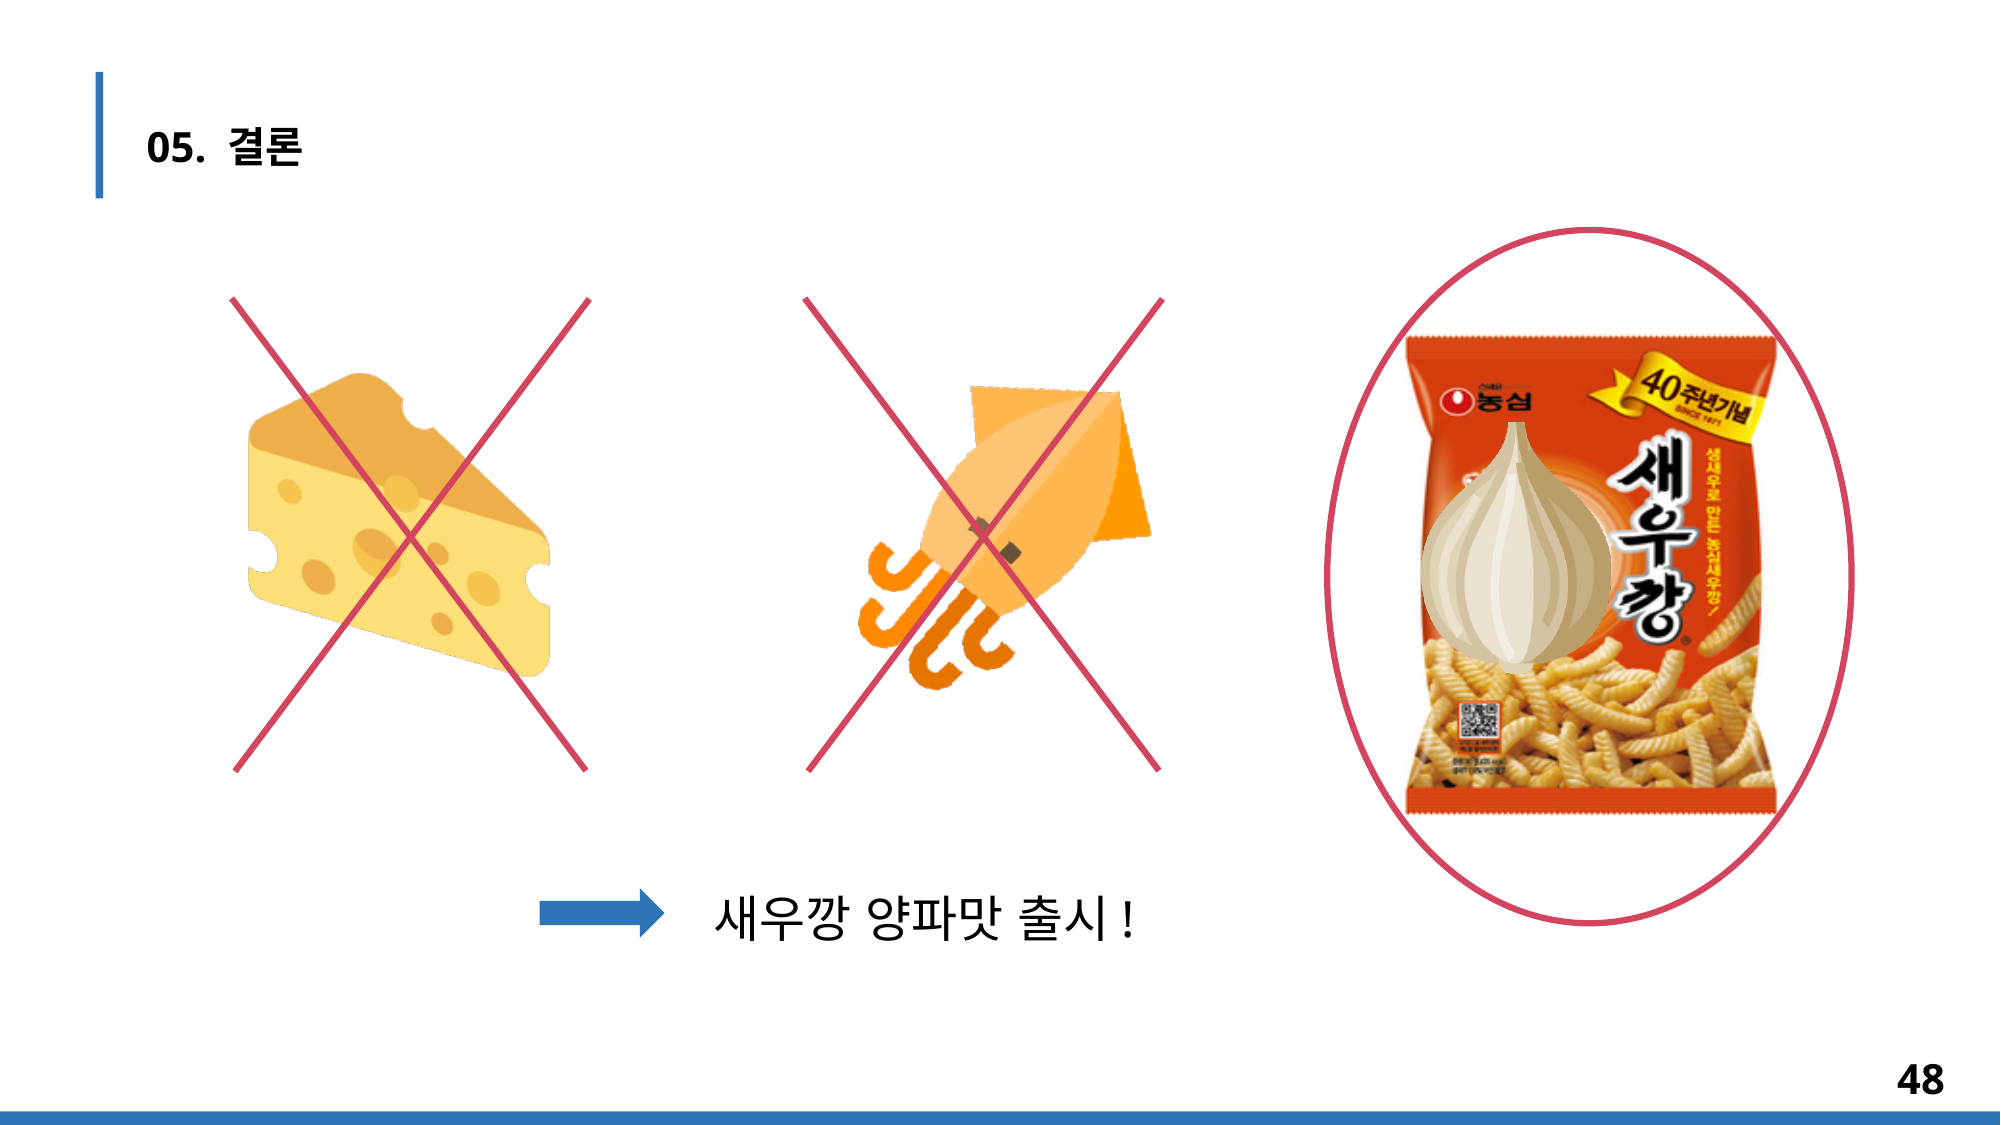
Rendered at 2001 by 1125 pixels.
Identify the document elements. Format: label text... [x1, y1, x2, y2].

text_box [1423, 847, 1755, 925]
text_box 새우깡 양파맛 출시! [699, 880, 1422, 955]
text_box [1454, 228, 1725, 278]
text_box 05. 결론 [131, 113, 1000, 178]
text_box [807, 298, 1163, 772]
text_box [95, 71, 104, 199]
text_box [0, 1110, 2000, 1125]
text_box [539, 888, 665, 938]
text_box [234, 298, 590, 772]
text_box 48 [1510, 1051, 1960, 1110]
picture [1327, 278, 1885, 847]
